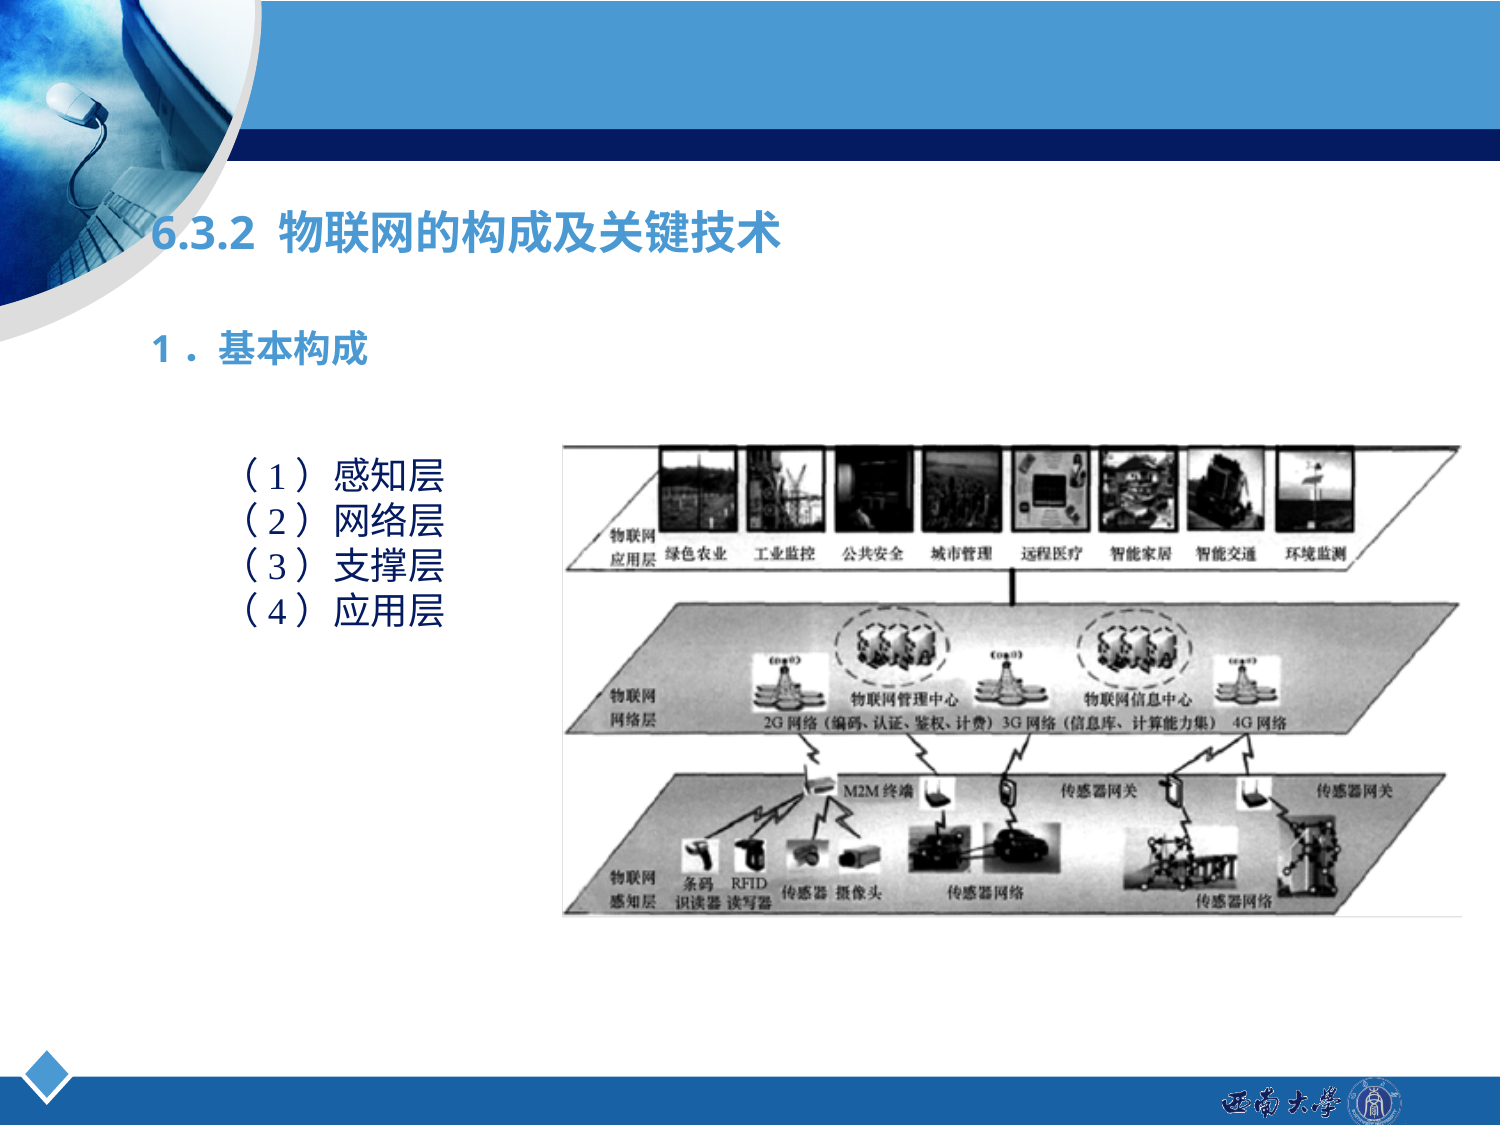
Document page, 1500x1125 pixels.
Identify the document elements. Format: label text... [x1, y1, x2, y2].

text_box （1）感知层 （2）网络层 （3）支撑层 （4）应用层 [206, 444, 526, 640]
picture [560, 444, 1462, 920]
list 6.3.2 物联网的构成及关键技术 1．基本构成 [135, 196, 1483, 1125]
picture [0, 0, 255, 306]
